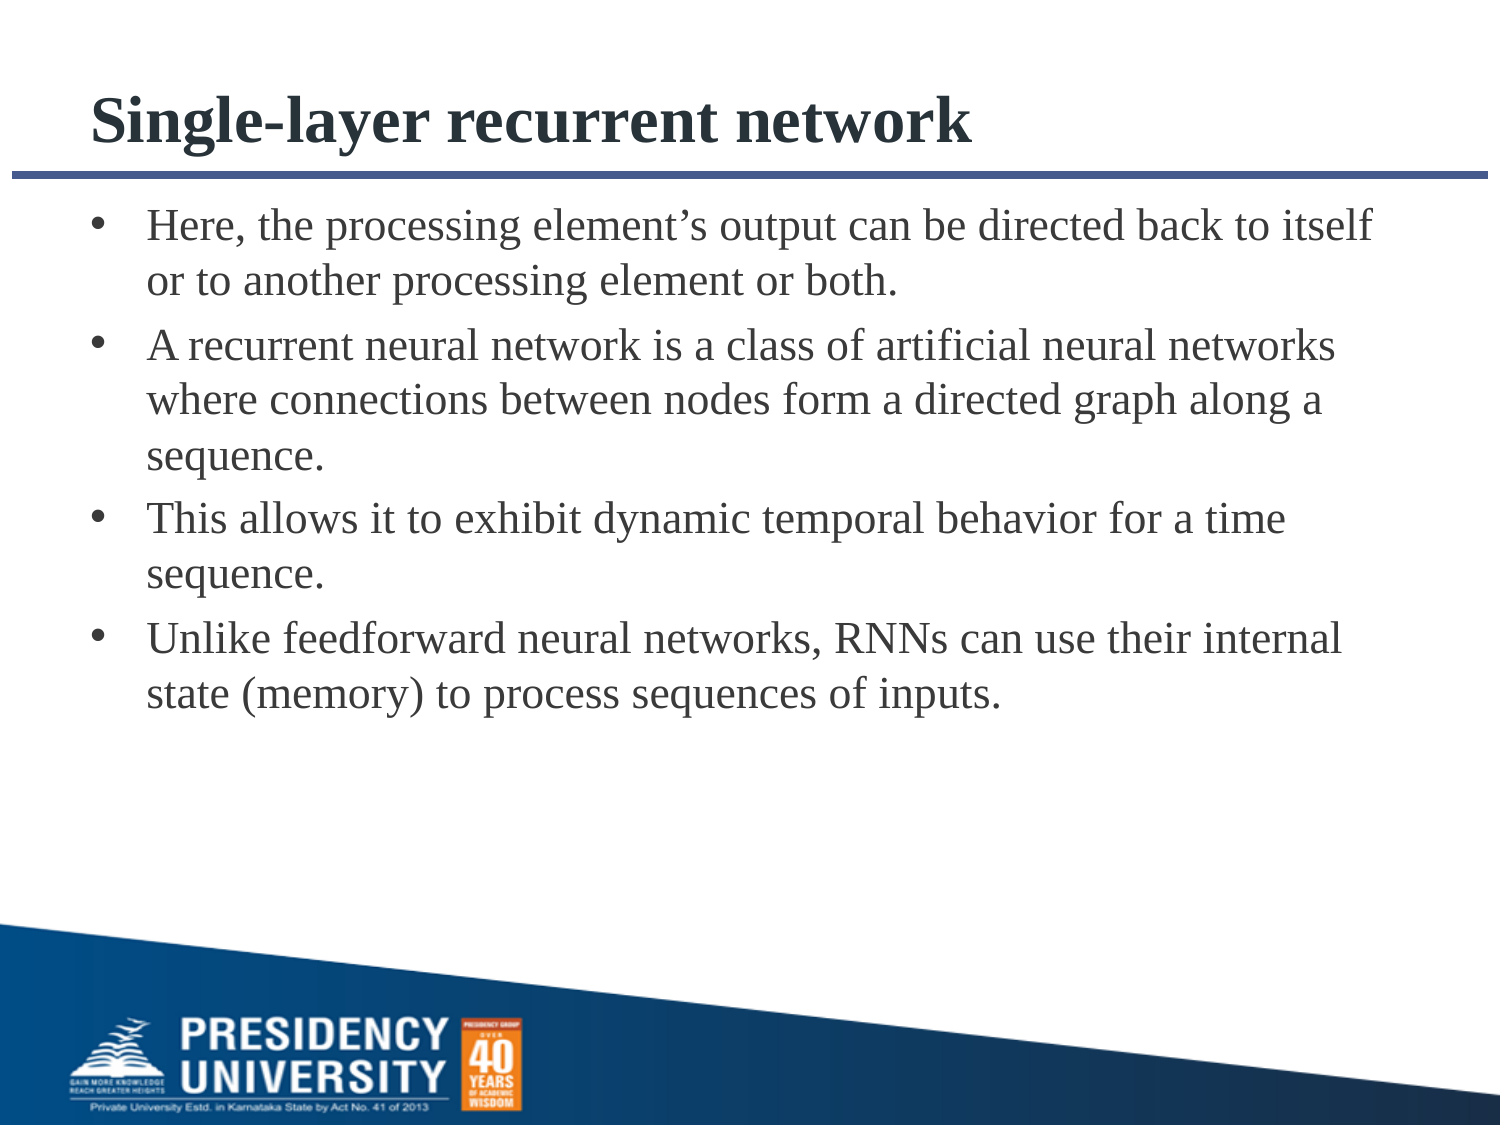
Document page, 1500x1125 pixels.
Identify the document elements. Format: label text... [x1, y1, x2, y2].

title Single-layer recurrent network [75, 50, 1349, 164]
list Here, the processing element’s output can be directed back to itself or to another processing element or both. A recurrent neural network is a class of artificial neural networks where connections between nodes form a directed graph along a sequence. This allows it to exhibit dynamic temporal behavior for a time sequence. Unlike feedforward neural networks, RNNs can use their internal state (memory) to process sequences of inputs. [75, 187, 1413, 913]
picture [0, 921, 1500, 1125]
